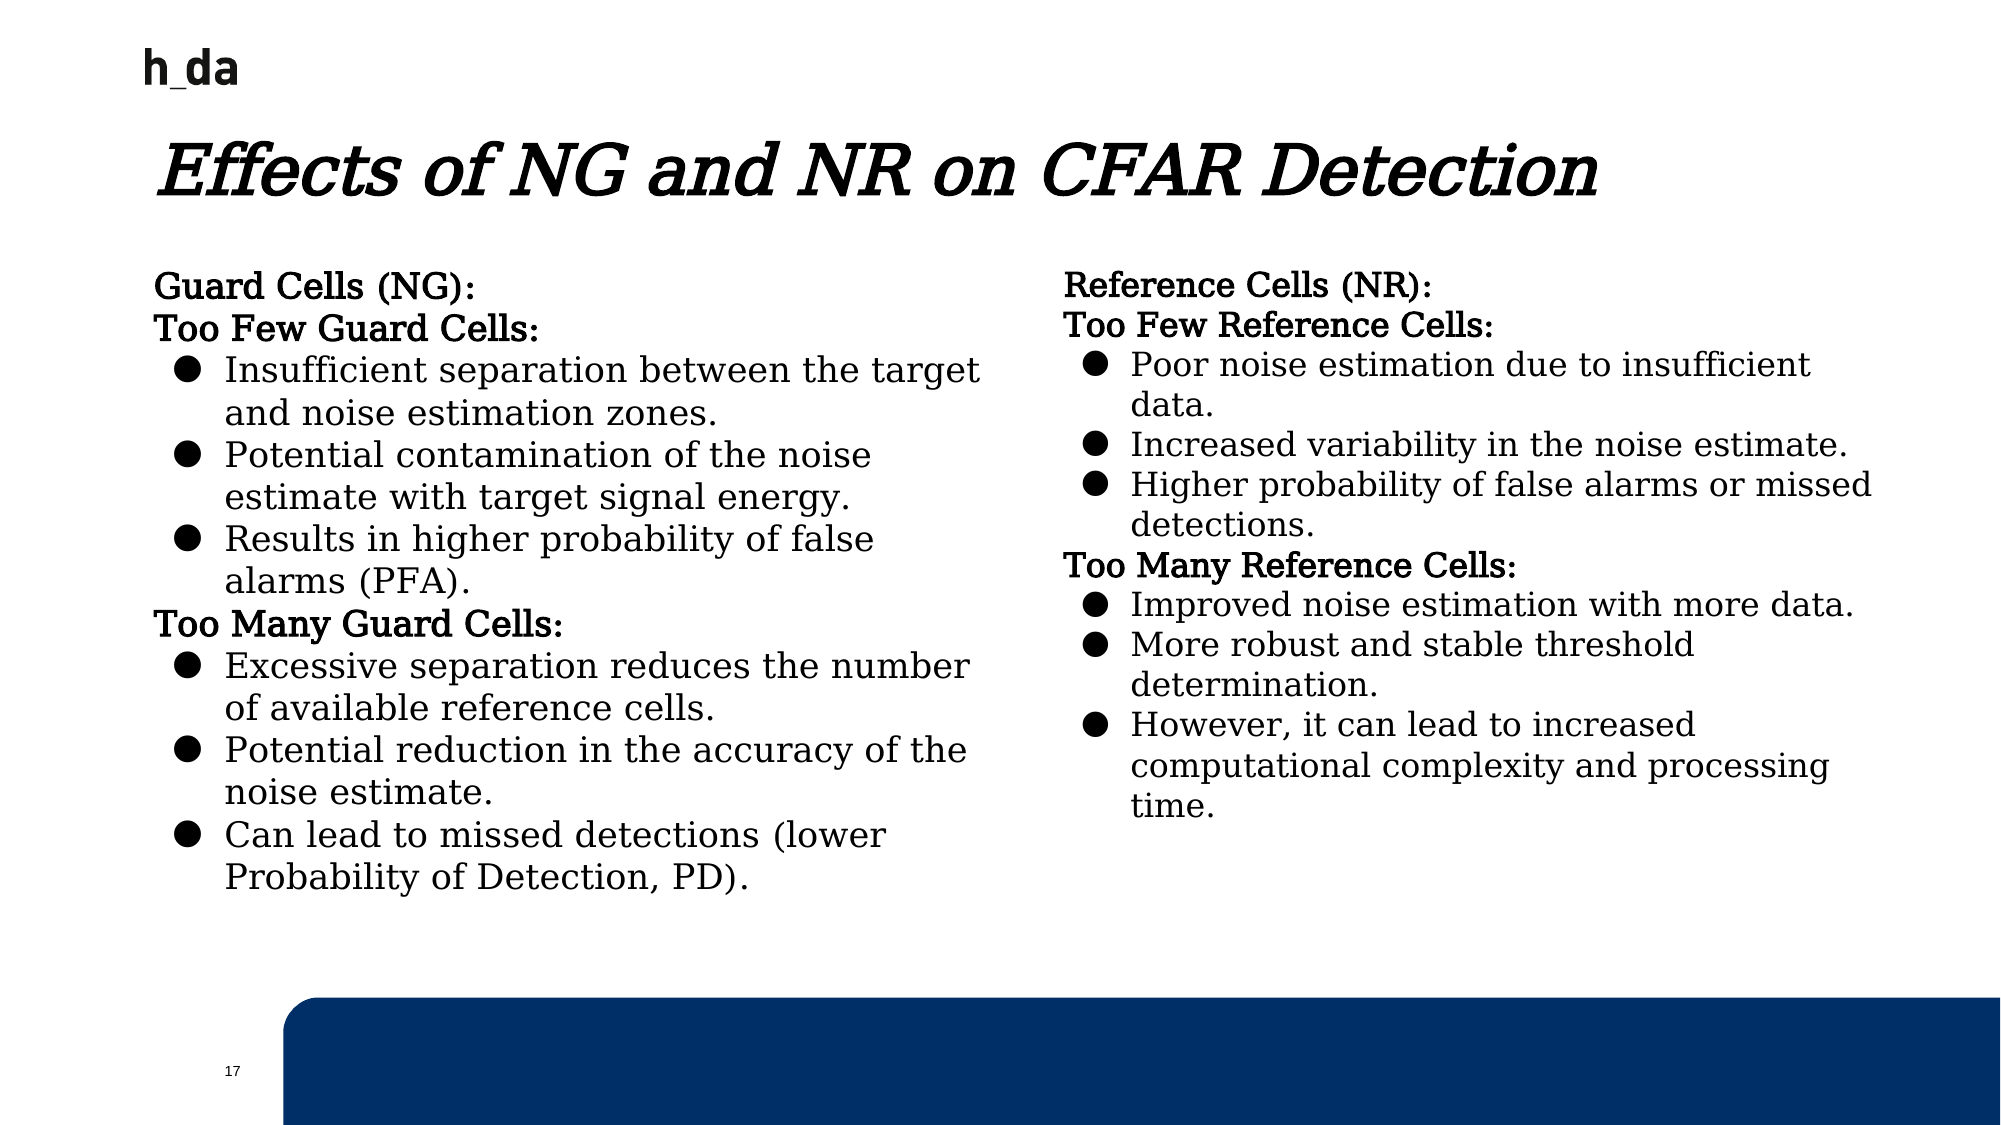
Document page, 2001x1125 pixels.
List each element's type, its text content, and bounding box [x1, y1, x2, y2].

list Reference Cells (NR): Too Few Reference Cells: Poor noise estimation due to insufficient data. Increased variability in the noise estimate. Higher probability of false alarms or missed detections. Too Many Reference Cells: Improved noise estimation with more data. More robust and stable threshold determination. However, it can lead to increased computational complexity and processing time. [1048, 255, 1921, 836]
slide_number ‹#› [0, 1052, 256, 1088]
title Effects of NG and NR on CFAR Detection [139, 117, 1698, 266]
picture [112, 29, 271, 108]
list Guard Cells (NG): Too Few Guard Cells: Insufficient separation between the target and noise estimation zones. Potential contamination of the noise estimate with target signal energy. Results in higher probability of false alarms (PFA). Too Many Guard Cells: Excessive separation reduces the number of available reference cells. Potential reduction in the accuracy of the noise estimate. Can lead to missed detections (lower Probability of Detection, PD). [139, 255, 1011, 906]
